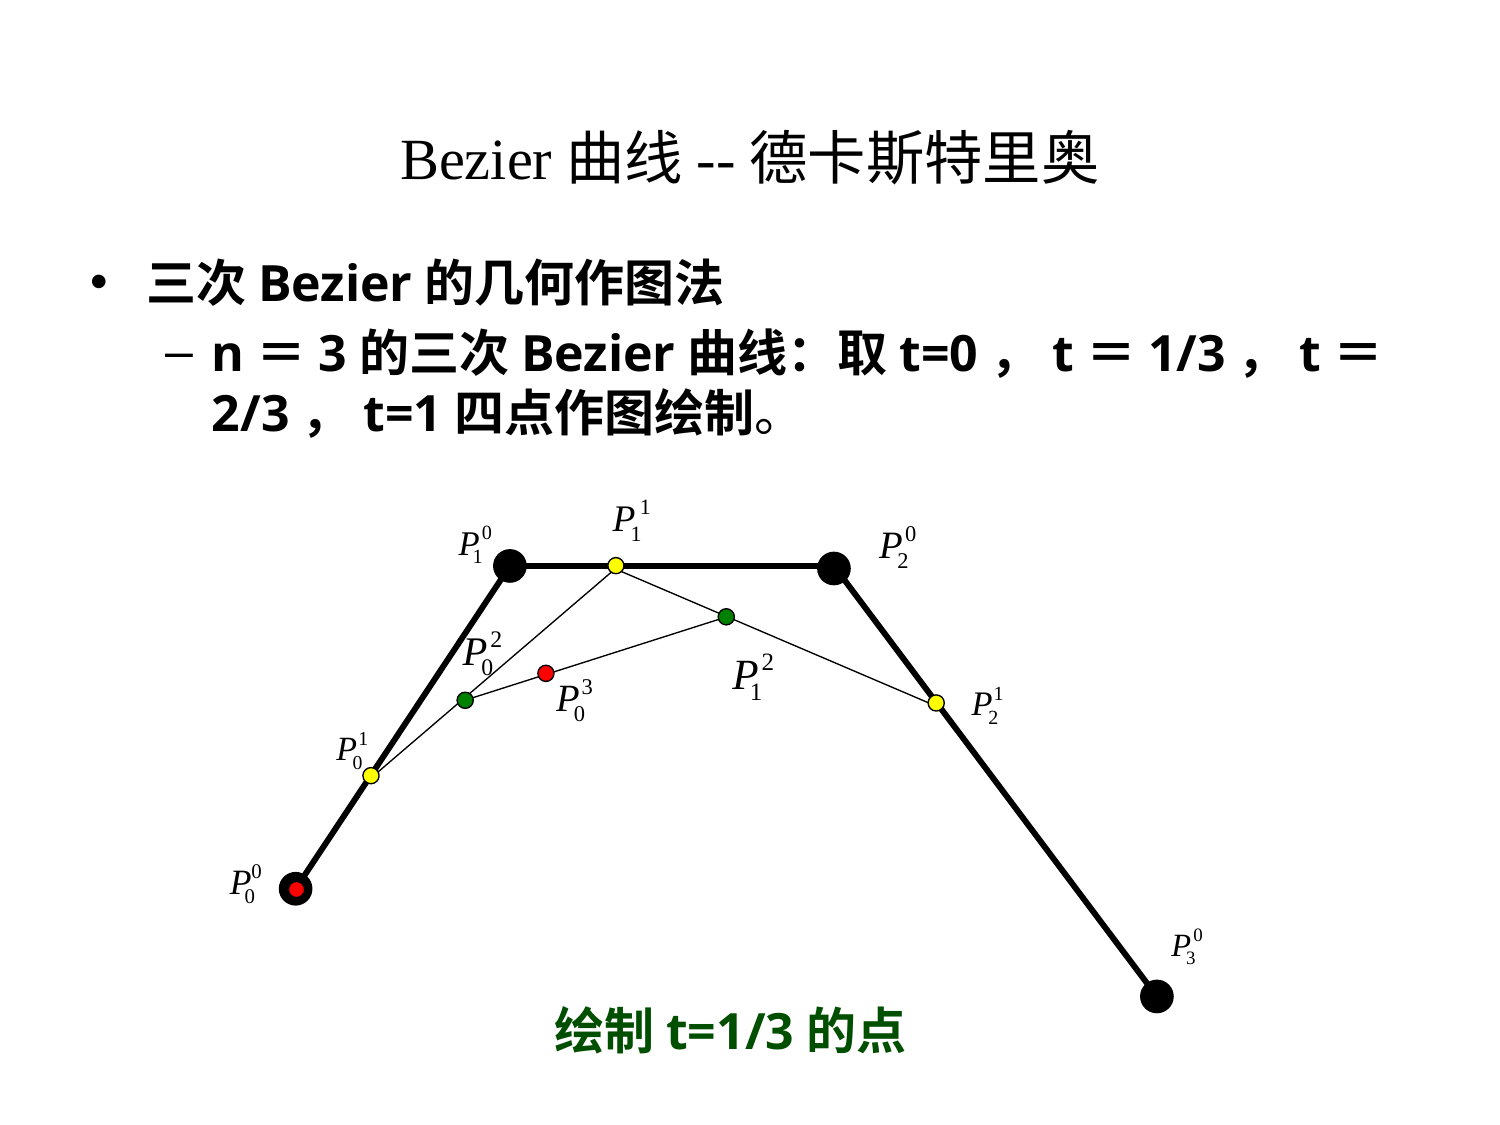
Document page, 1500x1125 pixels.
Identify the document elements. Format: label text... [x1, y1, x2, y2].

list 三次Bezier的几何作图法 n＝3的三次Bezier曲线：取t=0，t＝1/3，t＝2/3，t=1四点作图绘制。 [74, 243, 1426, 988]
text_box 绘制t=1/3的点 [539, 1026, 921, 1068]
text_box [220, 487, 1213, 1017]
title Bezier曲线--德卡斯特里奥 [74, 44, 1426, 233]
